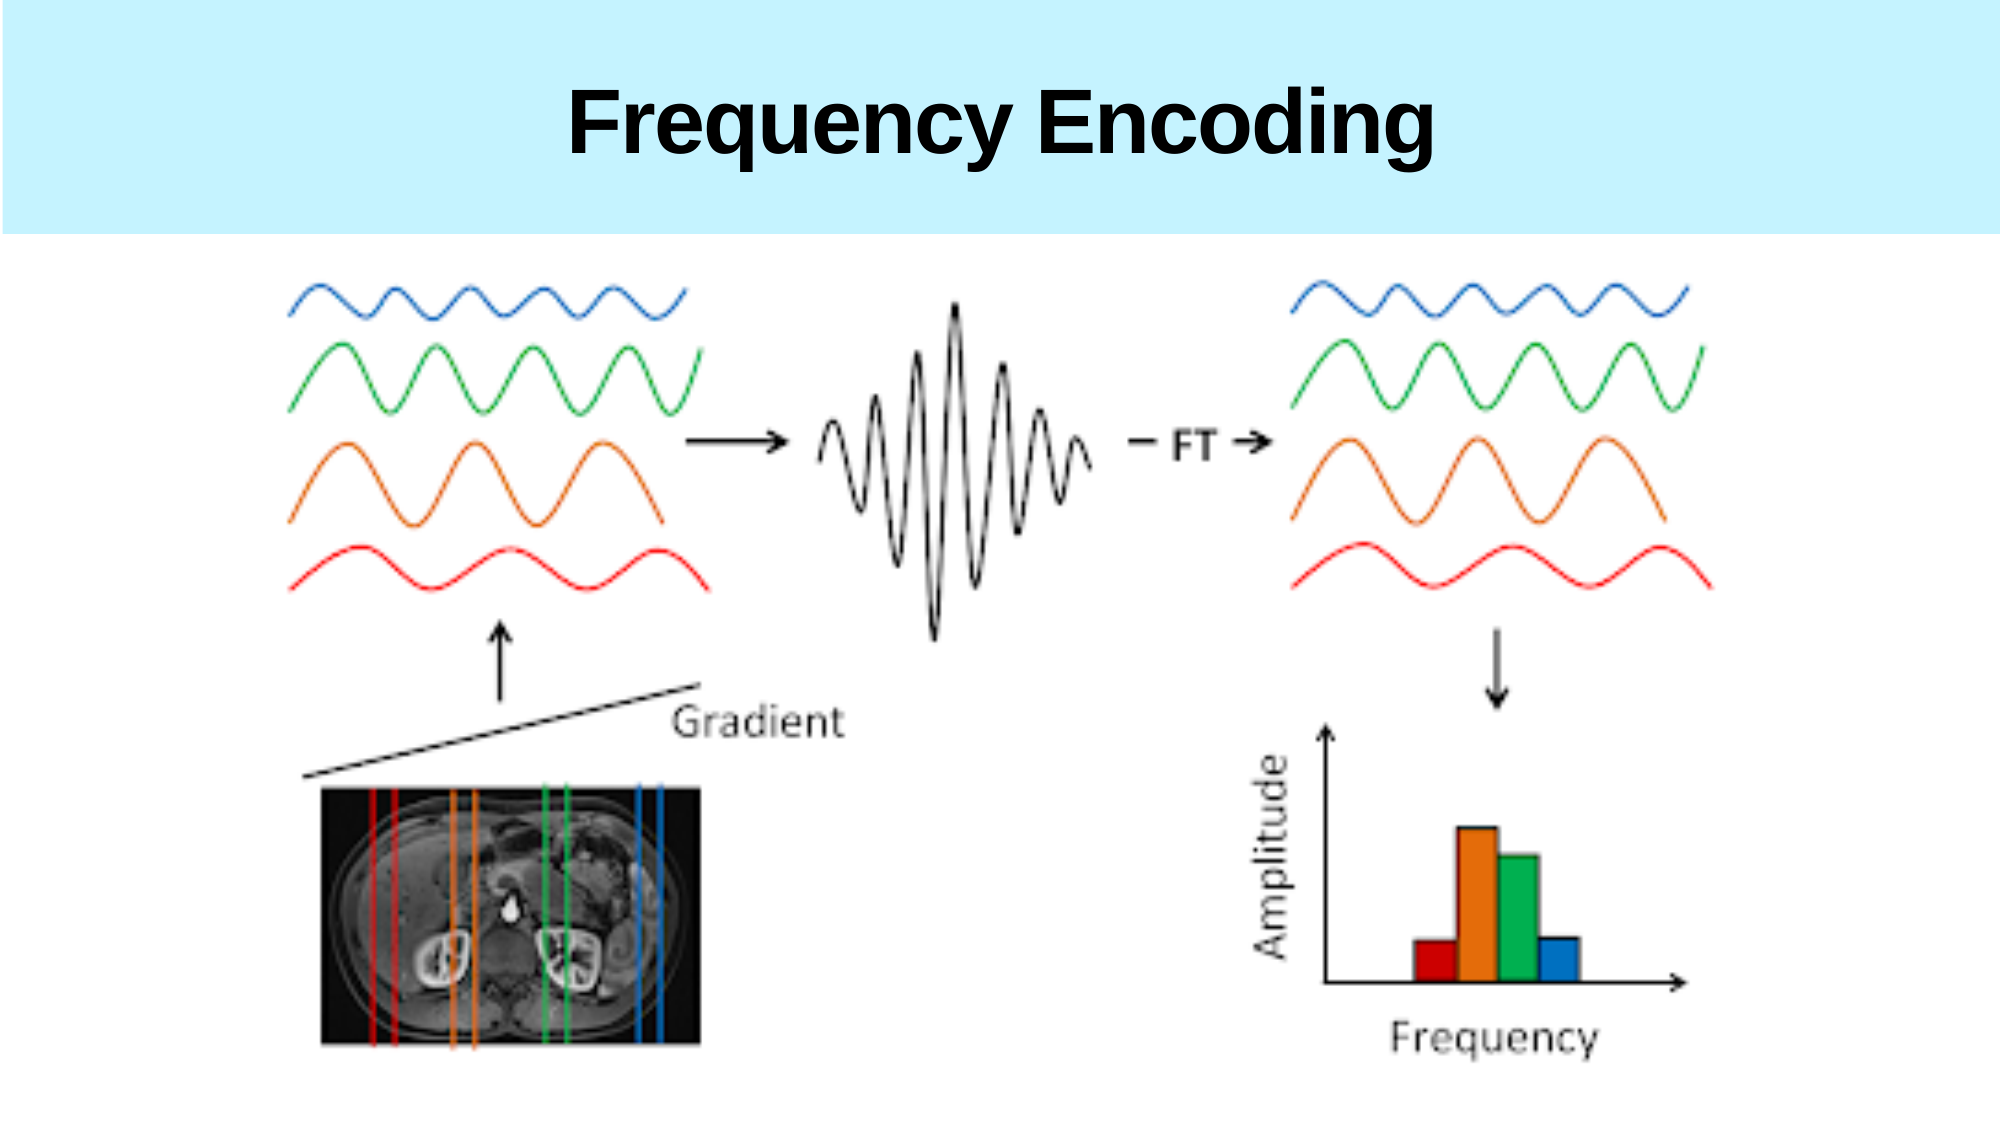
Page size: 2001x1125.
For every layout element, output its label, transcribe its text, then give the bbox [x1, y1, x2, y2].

picture [267, 263, 1739, 1079]
title Frequency Encoding [2, 0, 2000, 234]
